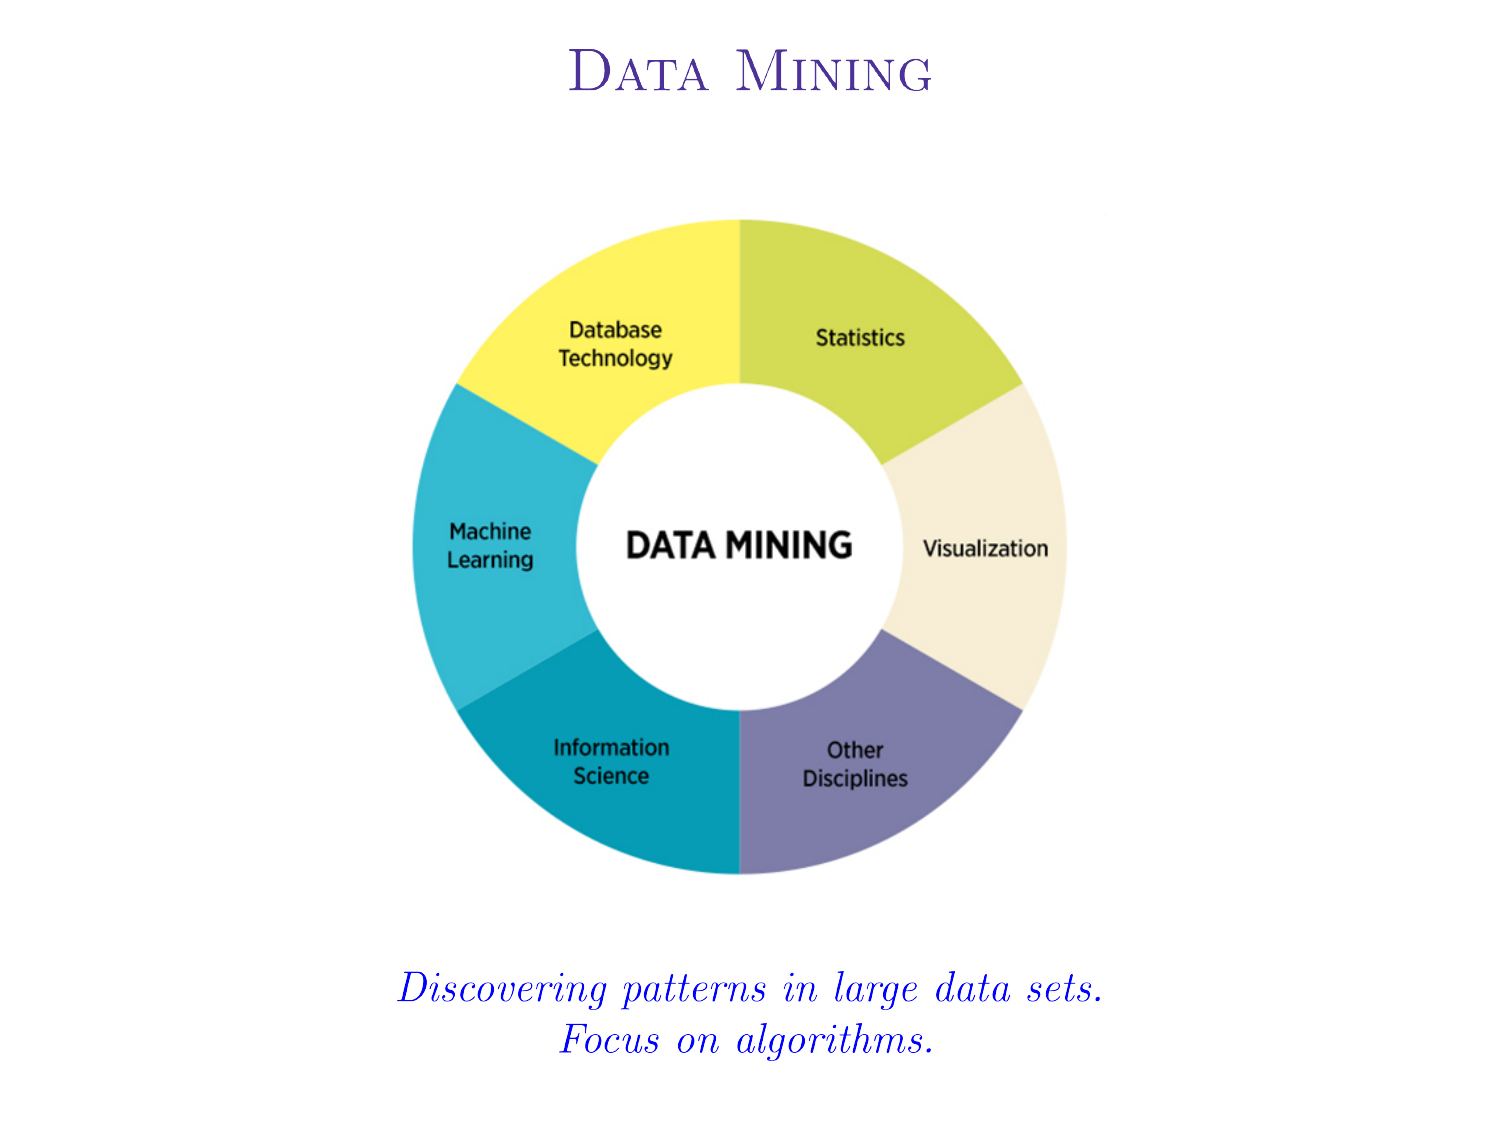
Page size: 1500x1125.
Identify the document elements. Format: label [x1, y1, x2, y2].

picture [569, 49, 931, 91]
picture [559, 1023, 931, 1062]
picture [397, 971, 1100, 1010]
picture [397, 212, 1108, 888]
